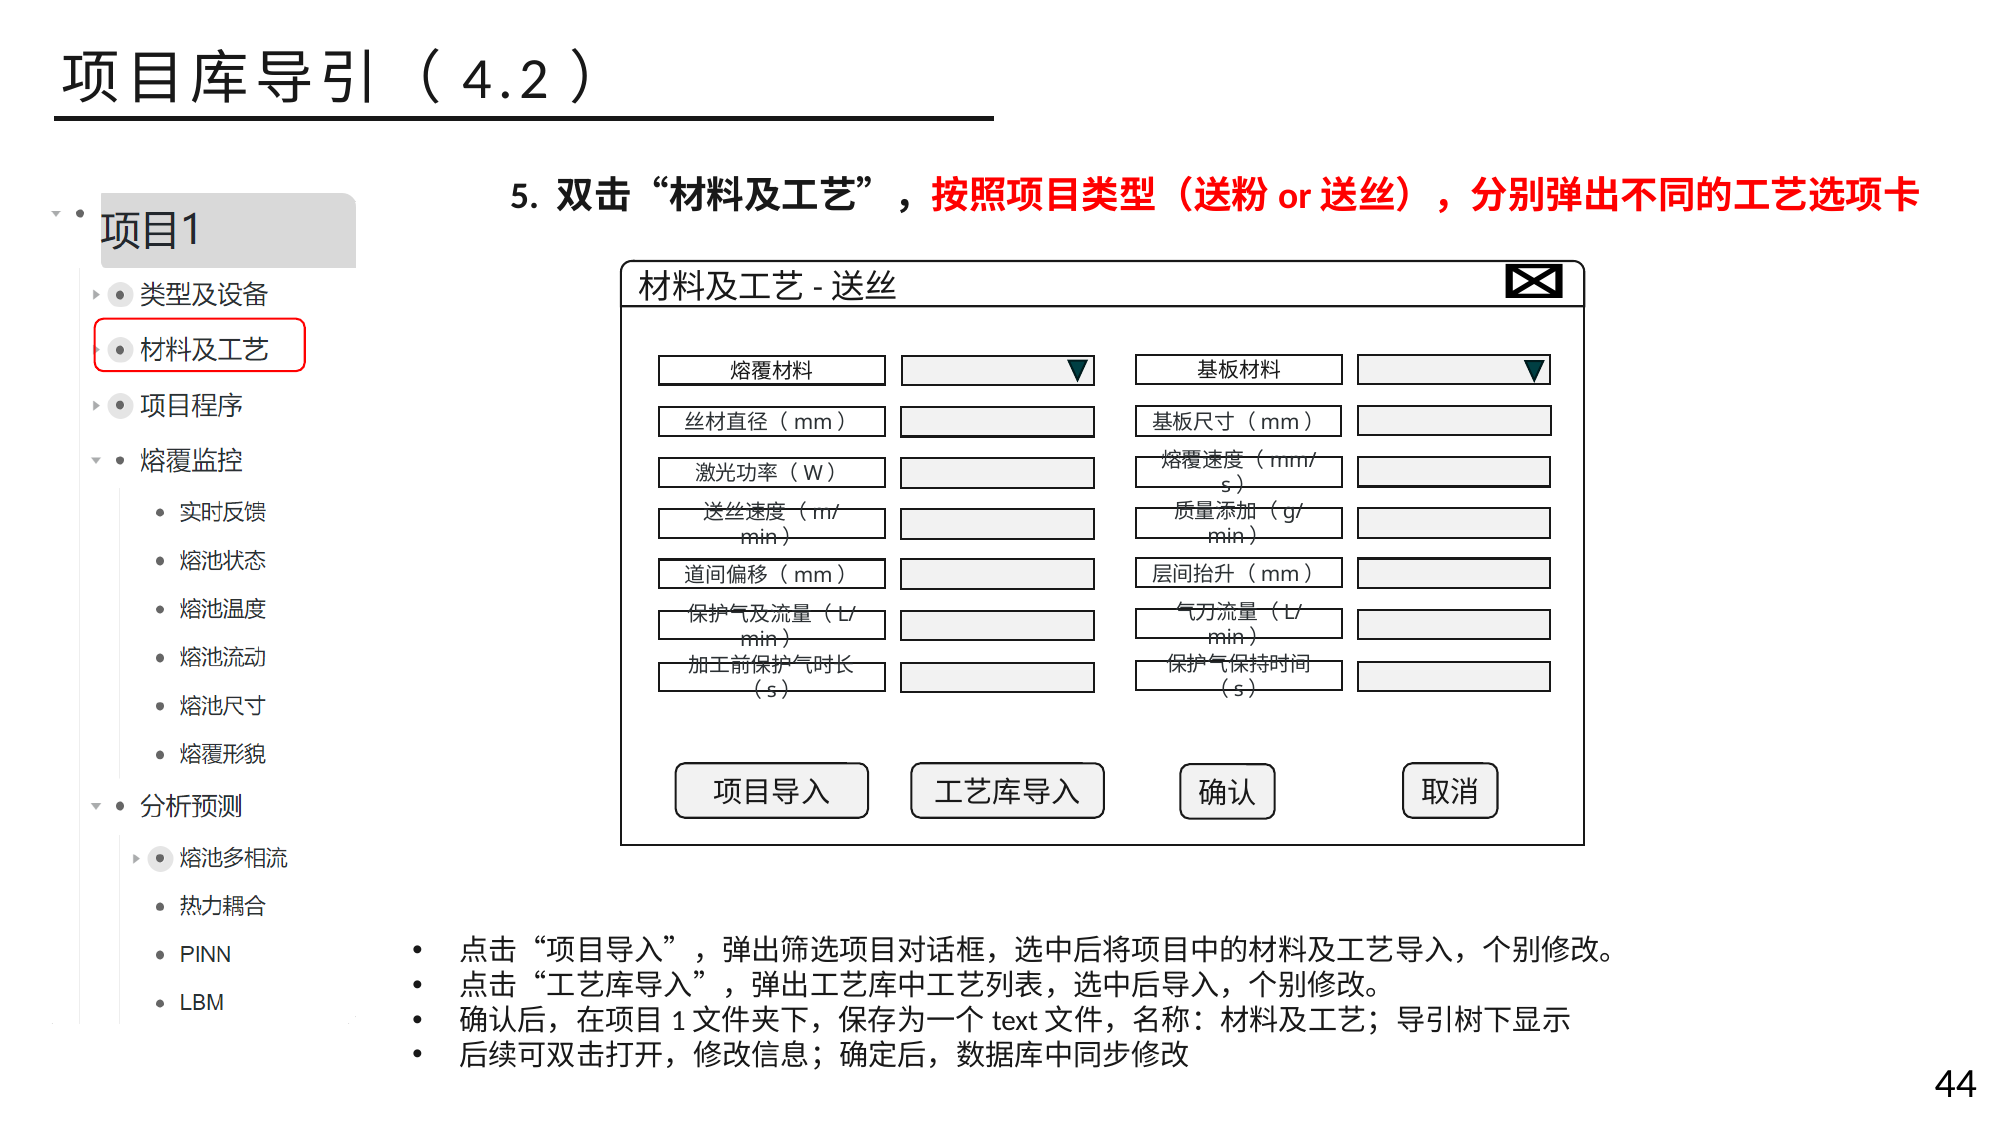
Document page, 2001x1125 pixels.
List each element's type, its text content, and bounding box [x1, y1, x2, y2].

text_box 材料及工艺-送丝 [619, 259, 1586, 308]
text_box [1357, 354, 1551, 385]
text_box 层间抬升（mm） [1135, 557, 1343, 588]
text_box 保护气及流量（L/min） [658, 610, 886, 640]
text_box 送丝速度（m/min） [658, 508, 886, 539]
text_box [1357, 405, 1552, 436]
text_box [1357, 661, 1551, 692]
text_box 质量添加（g/min） [1135, 507, 1343, 539]
text_box [1357, 456, 1551, 488]
text_box 工艺库导入 [910, 762, 1105, 819]
text_box [620, 305, 1585, 846]
text_box [900, 558, 1095, 590]
text_box 道间偏移（mm） [658, 558, 886, 589]
text_box 熔覆材料 [658, 355, 886, 386]
text_box 保护气保持时间（s） [1135, 660, 1343, 691]
text_box 气刀流量（L/min） [1135, 608, 1343, 639]
text_box [1357, 507, 1551, 539]
text_box [1357, 557, 1551, 589]
text_box 取消 [1402, 762, 1499, 819]
text_box [900, 662, 1095, 693]
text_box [901, 355, 1095, 386]
text_box [1357, 609, 1551, 640]
text_box 项目导入 [674, 762, 870, 819]
text_box 点击“项目导入”，弹出筛选项目对话框，选中后将项目中的材料及工艺导入，个别修改。 点击“工艺库导入”，弹出工艺库中工艺列表，选中后导入，个别修改。 确认后，在项目1文件夹下，保存为一个text文件，名称：材料及工艺；导引树下显示 后续可双击打开，修改信息；确定后，数据库中同步修改 [397, 924, 1644, 1079]
text_box 基板材料 [1135, 354, 1343, 385]
text_box 激光功率（W） [658, 457, 886, 488]
text_box [900, 406, 1095, 438]
text_box [900, 457, 1095, 489]
text_box 44 [1919, 1047, 1993, 1113]
text_box 确认 [1179, 763, 1276, 820]
text_box 项目库导引（4.2） [46, 32, 643, 118]
text_box 熔覆速度（mm/s） [1135, 456, 1343, 488]
text_box [900, 508, 1095, 540]
text_box [900, 610, 1095, 641]
text_box 丝材直径（mm） [658, 406, 886, 437]
text_box 加工前保护气时长（s） [658, 662, 886, 692]
text_box 基板尺寸（mm） [1135, 405, 1342, 437]
picture [44, 193, 356, 1024]
text_box 5. 双击“材料及工艺”，按照项目类型（送粉or送丝），分别弹出不同的工艺选项卡 [495, 163, 1964, 224]
